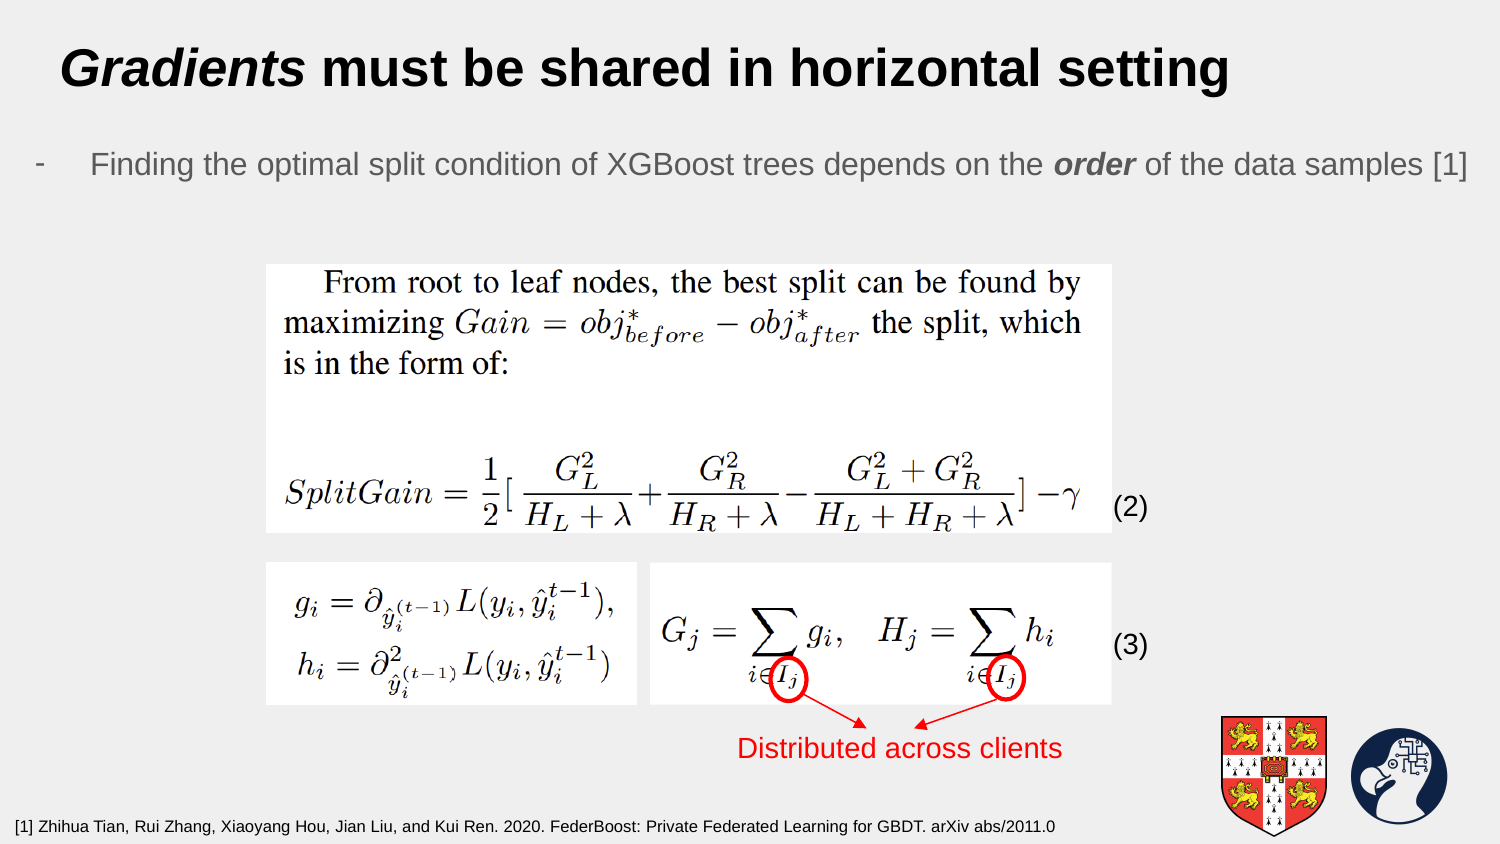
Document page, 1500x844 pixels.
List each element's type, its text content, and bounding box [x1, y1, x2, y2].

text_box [266, 264, 1234, 559]
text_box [802, 693, 867, 729]
picture [1221, 716, 1327, 808]
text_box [266, 562, 1112, 705]
title Gradients must be shared in horizontal setting [44, 18, 1443, 89]
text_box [913, 699, 997, 729]
list Finding the optimal split condition of XGBoost trees depends on the order of the data samples [1] [0, 89, 1500, 202]
text_box Distributed across clients [711, 712, 1112, 774]
text_box (3) [1116, 566, 1234, 669]
picture [1343, 720, 1455, 832]
text_box [1] Zhihua Tian, Rui Zhang, Xiaoyang Hou, Jian Liu, and Kui Ren. 2020. FederBoost: Private Federated Learning for GBDT. arXiv abs/2011.0 [0, 808, 1376, 844]
